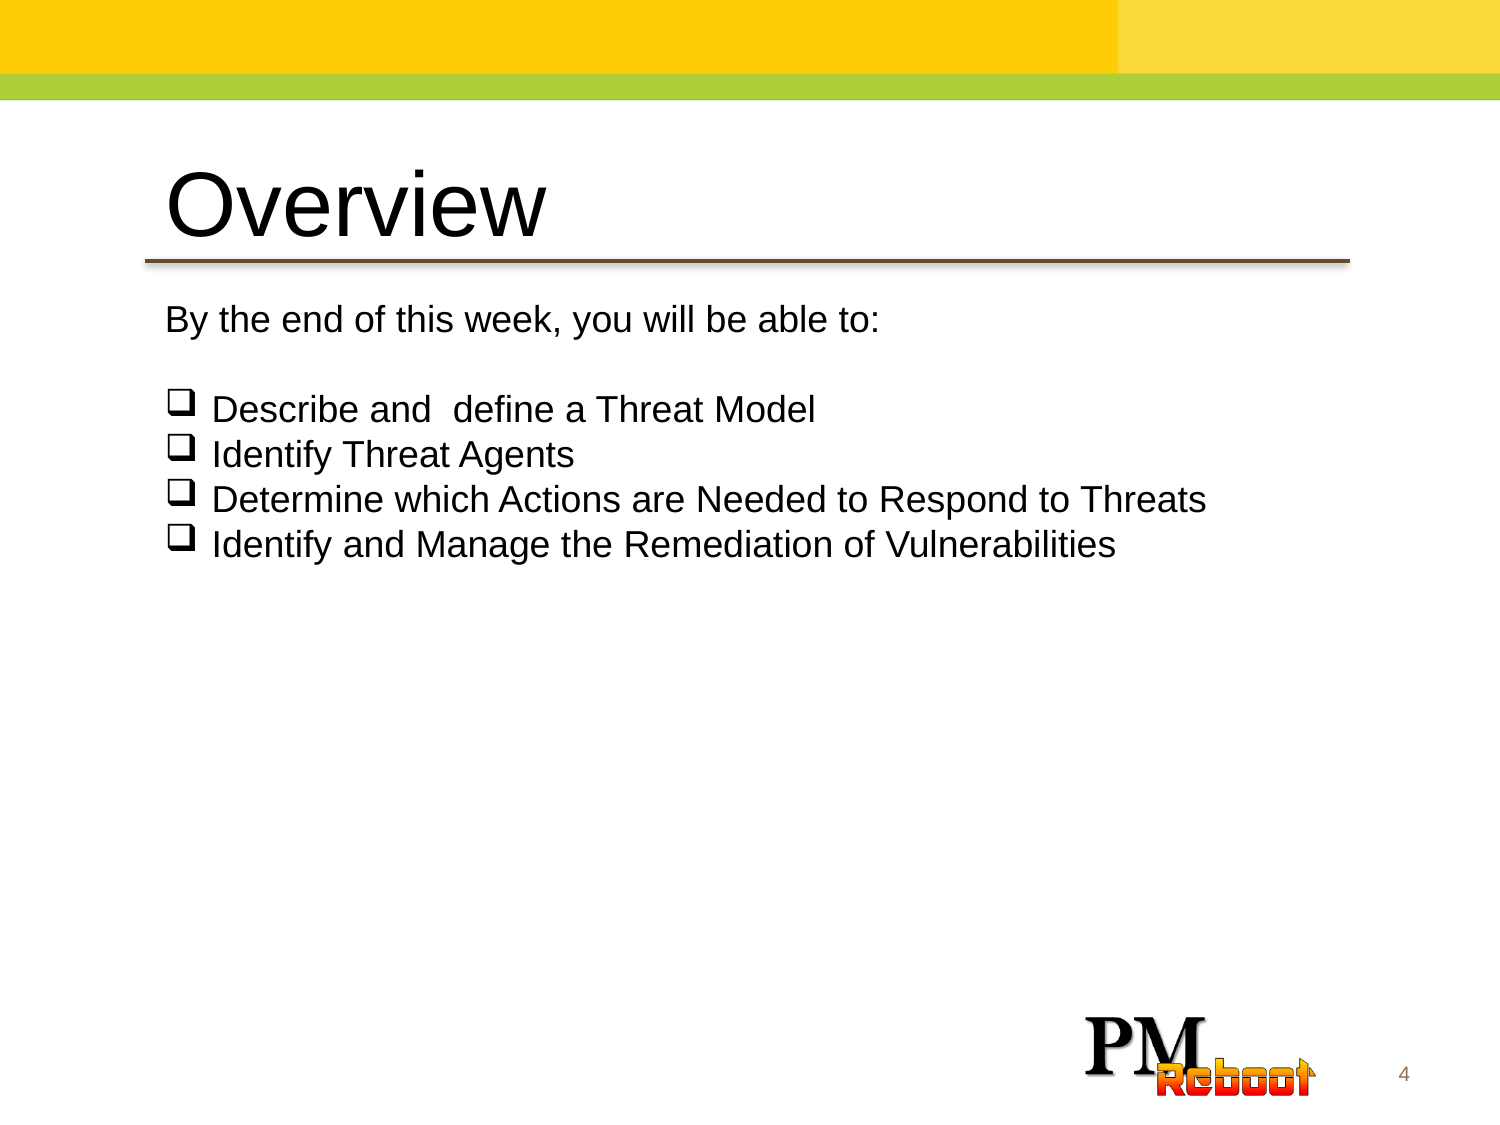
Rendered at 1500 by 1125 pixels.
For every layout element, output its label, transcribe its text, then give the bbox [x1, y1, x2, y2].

text_box By the end of this week, you will be able to: Describe and define a Threat Model Identify Threat Agents Determine which Actions are Needed to Respond to Threats Identify and Manage the Remediation of Vulnerabilities [149, 287, 1350, 573]
picture [0, 0, 1500, 1125]
slide_number 4 [1074, 1042, 1425, 1103]
title Overview [150, 137, 925, 263]
